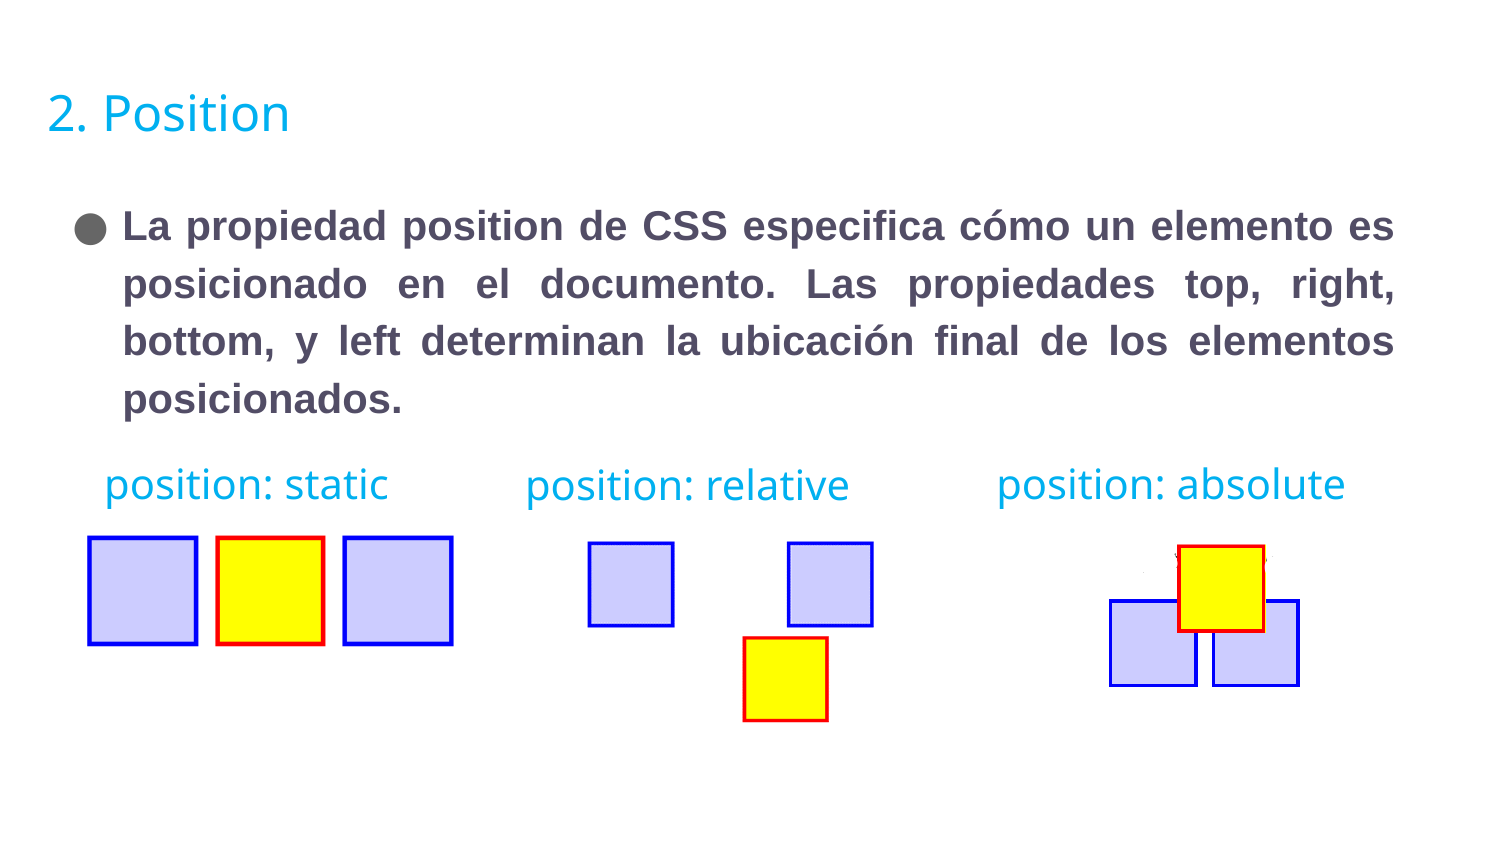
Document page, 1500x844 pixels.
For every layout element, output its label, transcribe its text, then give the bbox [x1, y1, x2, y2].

picture [1090, 514, 1336, 707]
title 2. Position [32, 32, 1321, 157]
text_box position: relative [510, 451, 1087, 517]
text_box position: absolute [981, 450, 1500, 515]
picture [577, 520, 898, 731]
picture [67, 514, 465, 668]
text_box position: static [89, 450, 840, 515]
list La propiedad position de CSS especifica cómo un elemento es posicionado en el documento. Las propiedades top, right, bottom, y left determinan la ubicación final de los elementos posicionados. [32, 176, 1411, 520]
